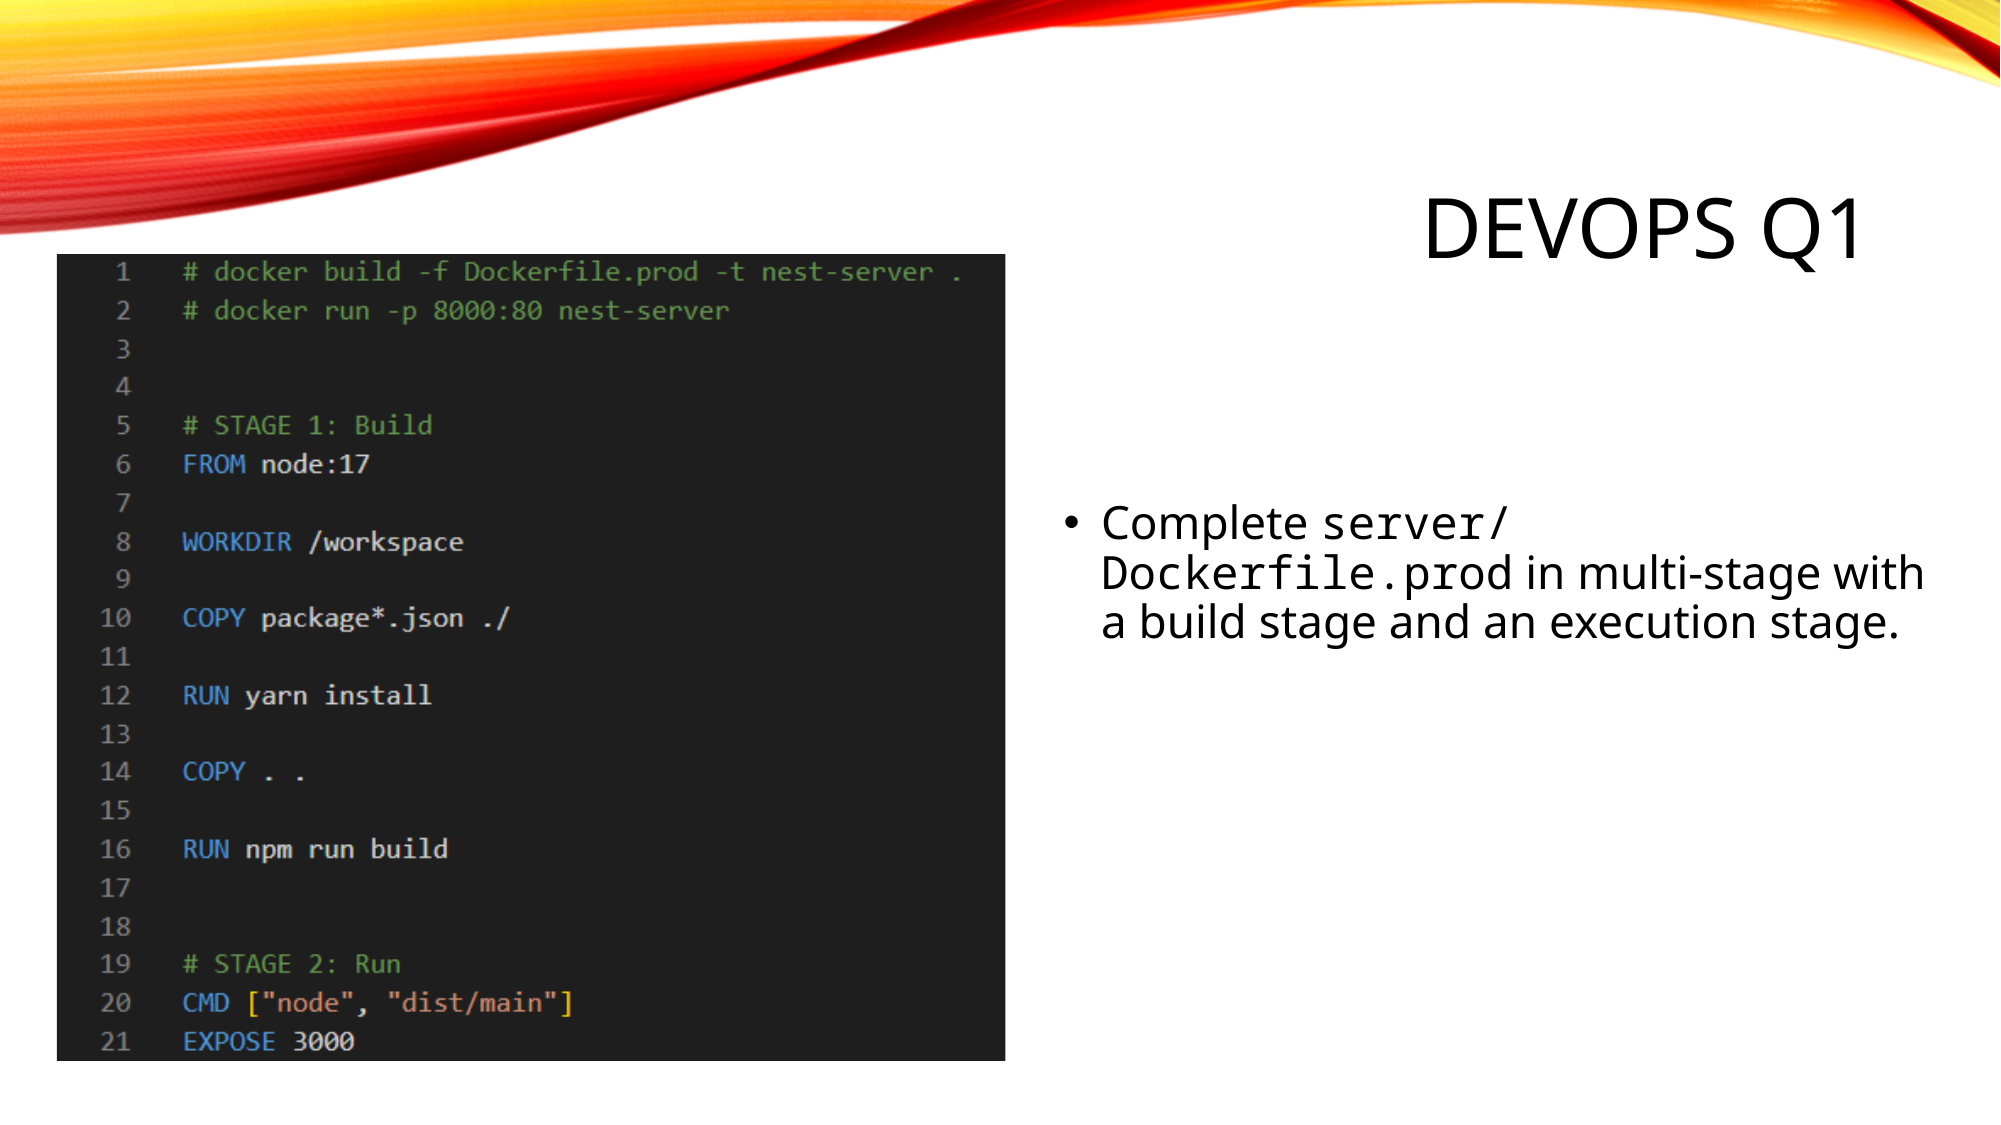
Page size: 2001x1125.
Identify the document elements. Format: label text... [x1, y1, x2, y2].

list Complete server/Dockerfile.prod in multi-stage with a build stage and an execution stage. [1048, 492, 1972, 664]
picture [56, 254, 1006, 1063]
picture [0, 0, 2000, 237]
title DEVOPS Q1 [474, 125, 1888, 338]
